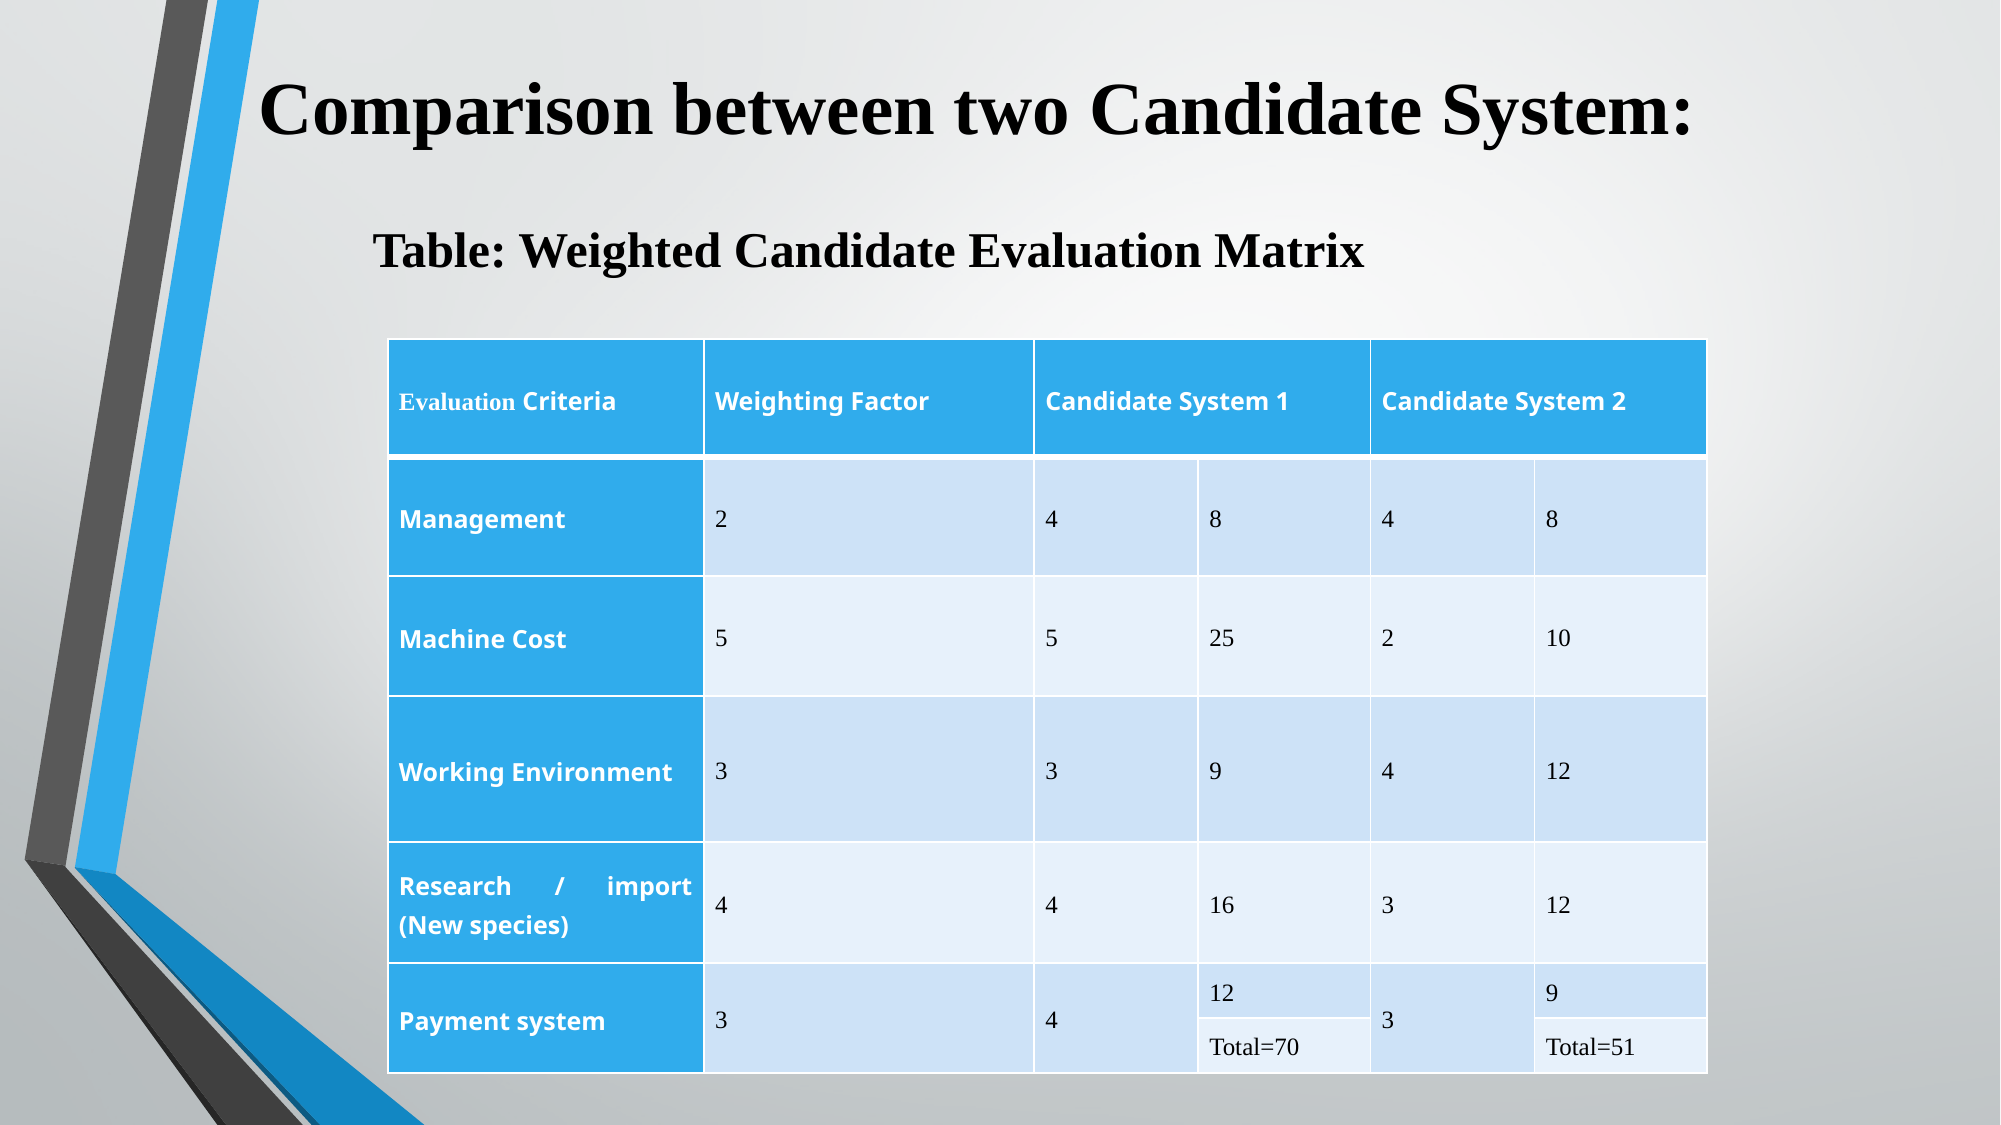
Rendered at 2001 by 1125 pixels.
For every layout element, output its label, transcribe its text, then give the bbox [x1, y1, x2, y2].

table_cell 4 [1035, 843, 1197, 962]
table_cell 5 [1035, 577, 1197, 695]
table_header Evaluation Criteria [389, 340, 703, 454]
table_cell 8 [1199, 460, 1370, 575]
table_cell 25 [1199, 577, 1370, 695]
table_cell Management [389, 460, 703, 575]
table_header Candidate System 1 [1035, 340, 1370, 454]
table_cell 3 [1371, 843, 1534, 962]
table_cell 4 [1371, 697, 1534, 841]
table_cell Machine Cost [389, 577, 703, 695]
table_cell 3 [705, 697, 1033, 841]
table_cell 12 [1535, 843, 1706, 962]
table_cell 9 [1535, 964, 1706, 1017]
table_header Candidate System 2 [1371, 340, 1706, 454]
table_cell 9 [1199, 697, 1370, 841]
text_box [293, 286, 1415, 563]
table_cell Total=70 [1199, 1019, 1370, 1072]
table_cell 4 [1035, 964, 1197, 1072]
table_cell 12 [1535, 697, 1706, 841]
table_cell 5 [705, 577, 1033, 695]
table_cell 2 [1371, 577, 1534, 695]
text_box Table: Weighted Candidate Evaluation Matrix [357, 210, 1480, 286]
table_cell 4 [1035, 460, 1197, 575]
table_cell Research / import (New species) [389, 843, 703, 962]
table_cell 3 [705, 964, 1033, 1072]
table_cell 4 [1371, 460, 1534, 575]
table_header Weighting Factor [705, 340, 1033, 454]
table_cell 8 [1535, 460, 1706, 575]
table_cell Payment system [389, 964, 703, 1072]
table_cell 2 [705, 460, 1033, 575]
table_cell Total=51 [1535, 1019, 1706, 1072]
table_cell 16 [1199, 843, 1370, 962]
table_cell Working Environment [389, 697, 703, 841]
table_cell 12 [1199, 964, 1370, 1017]
table_cell 4 [705, 843, 1033, 962]
table_cell 3 [1371, 964, 1534, 1072]
table_cell 3 [1035, 697, 1197, 841]
text_box Comparison between two Candidate System: [243, 51, 1801, 157]
table_cell 10 [1535, 577, 1706, 695]
